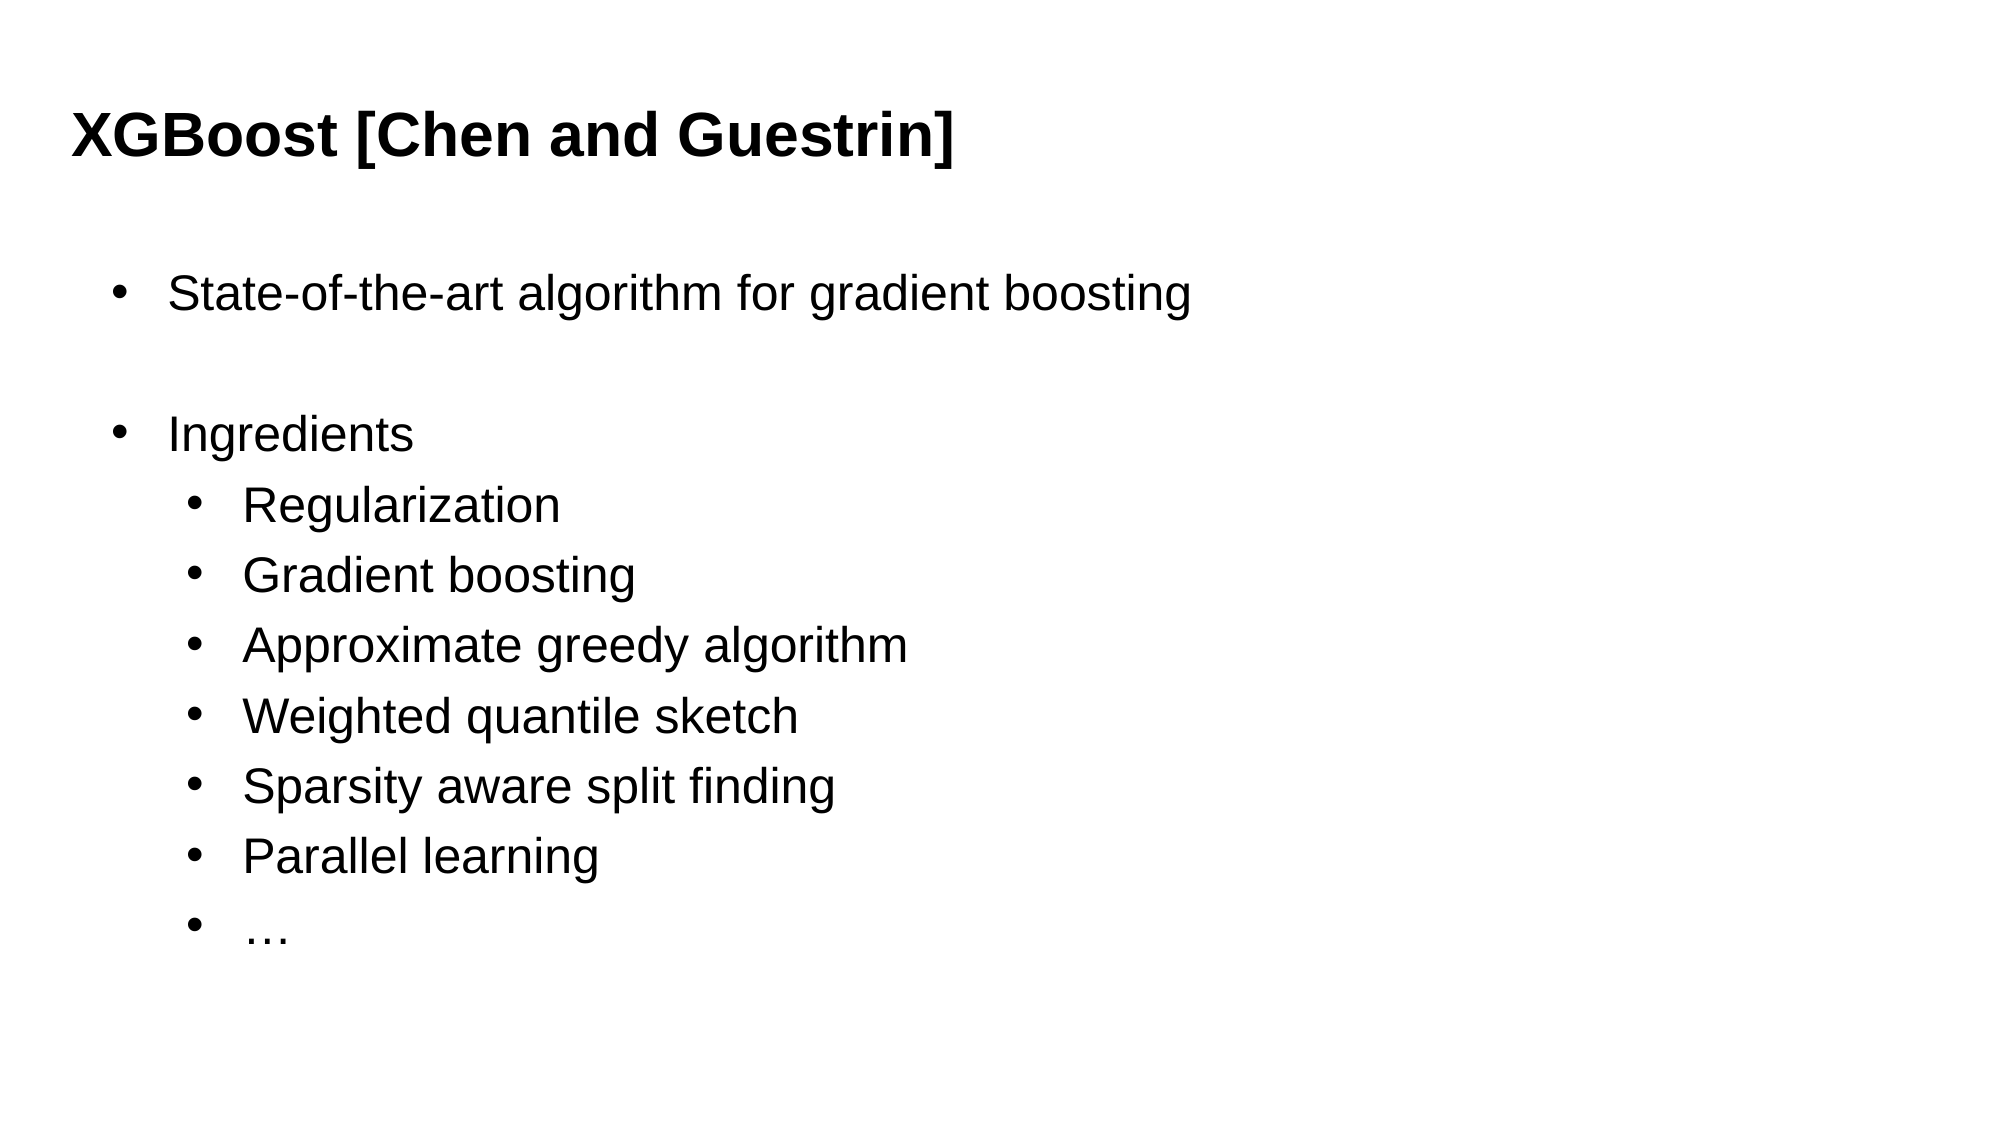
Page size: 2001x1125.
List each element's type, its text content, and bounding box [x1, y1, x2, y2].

list State-of-the-art algorithm for gradient boosting Ingredients Regularization Gradient boosting Approximate greedy algorithm Weighted quantile sketch Sparsity aware split finding Parallel learning … [103, 252, 1916, 1074]
title XGBoost [Chen and Guestrin] [62, 86, 1795, 196]
